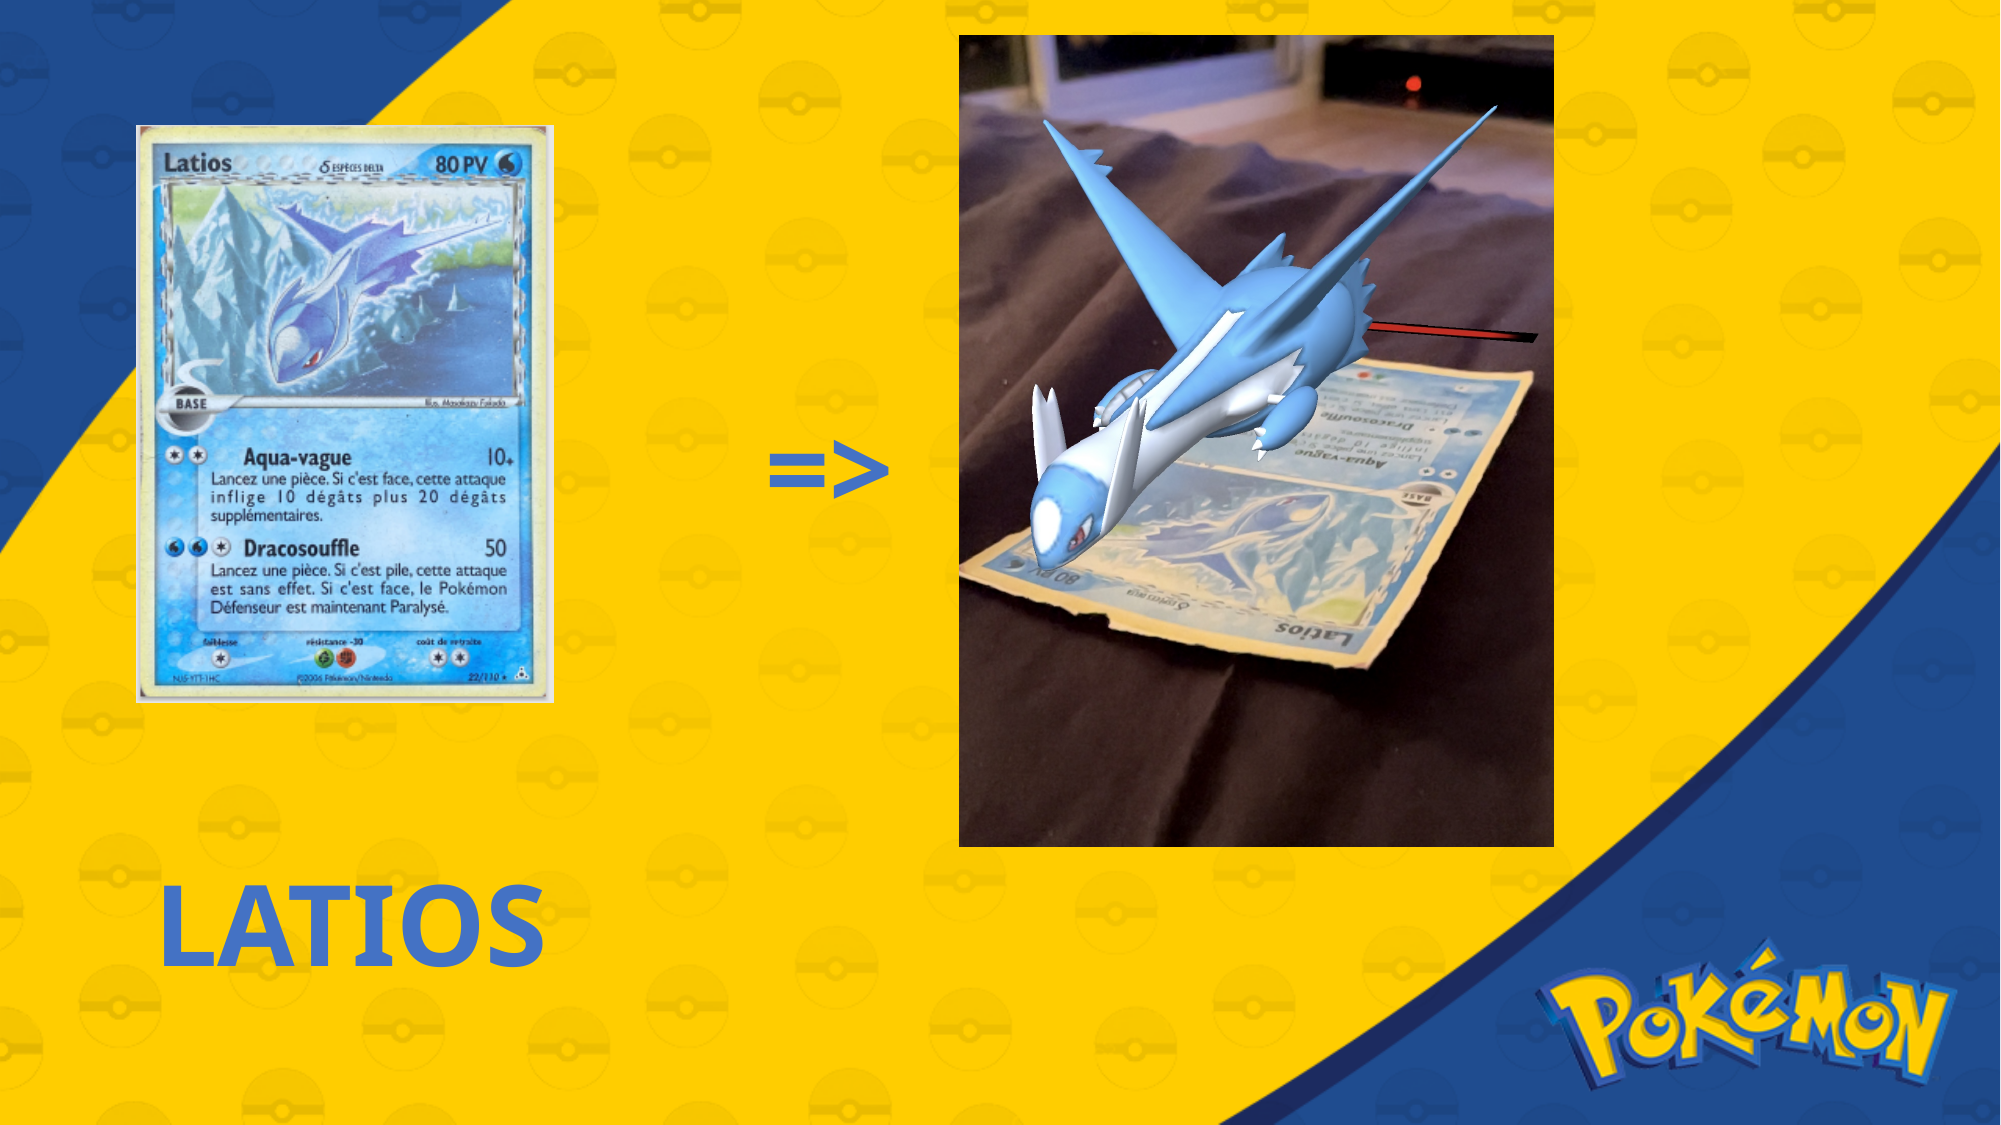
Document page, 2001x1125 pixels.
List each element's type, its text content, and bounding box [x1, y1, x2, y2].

text_box LATIOS [139, 846, 564, 997]
text_box => [750, 390, 909, 541]
picture [0, 0, 2001, 1125]
